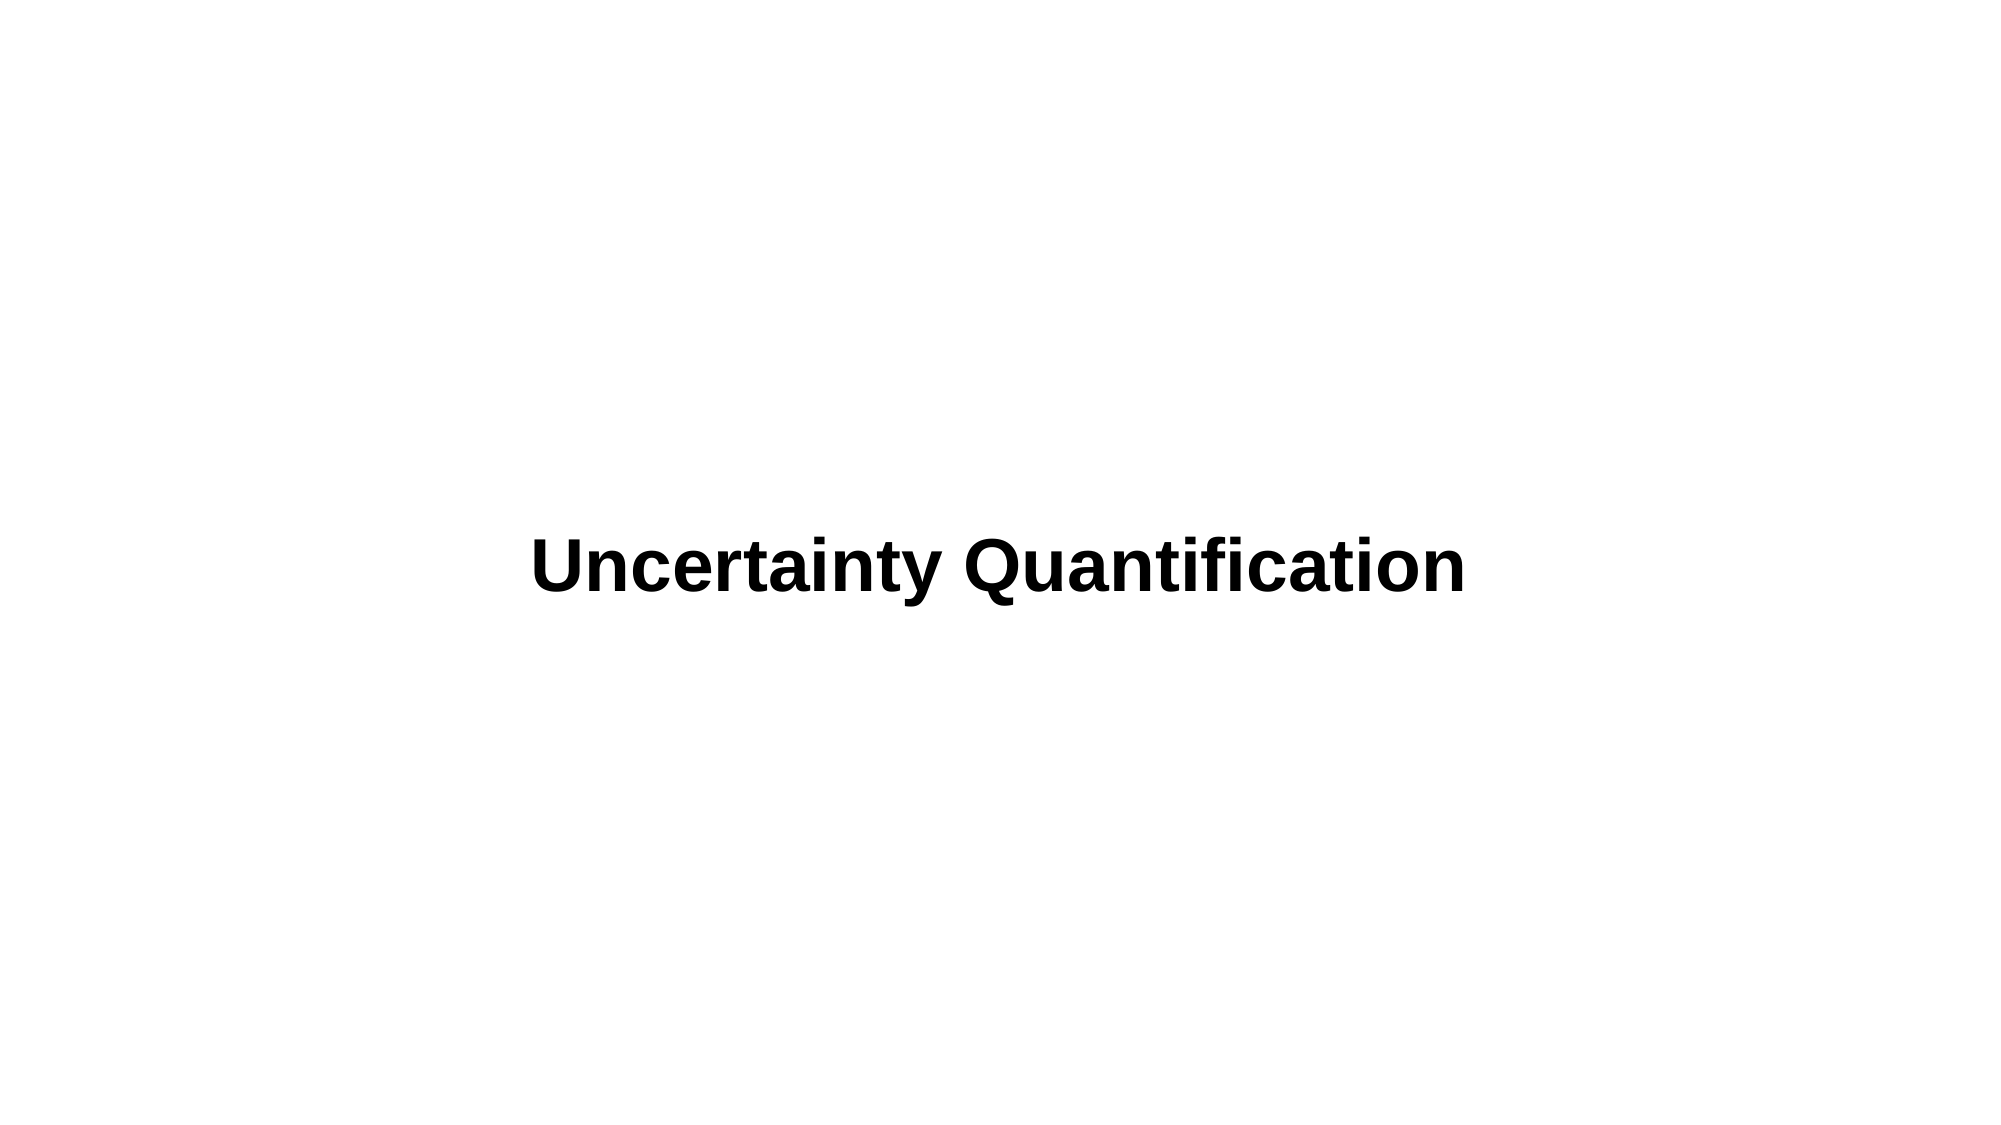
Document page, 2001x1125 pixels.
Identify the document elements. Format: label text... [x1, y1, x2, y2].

text_box Uncertainty Quantification [515, 509, 1484, 615]
